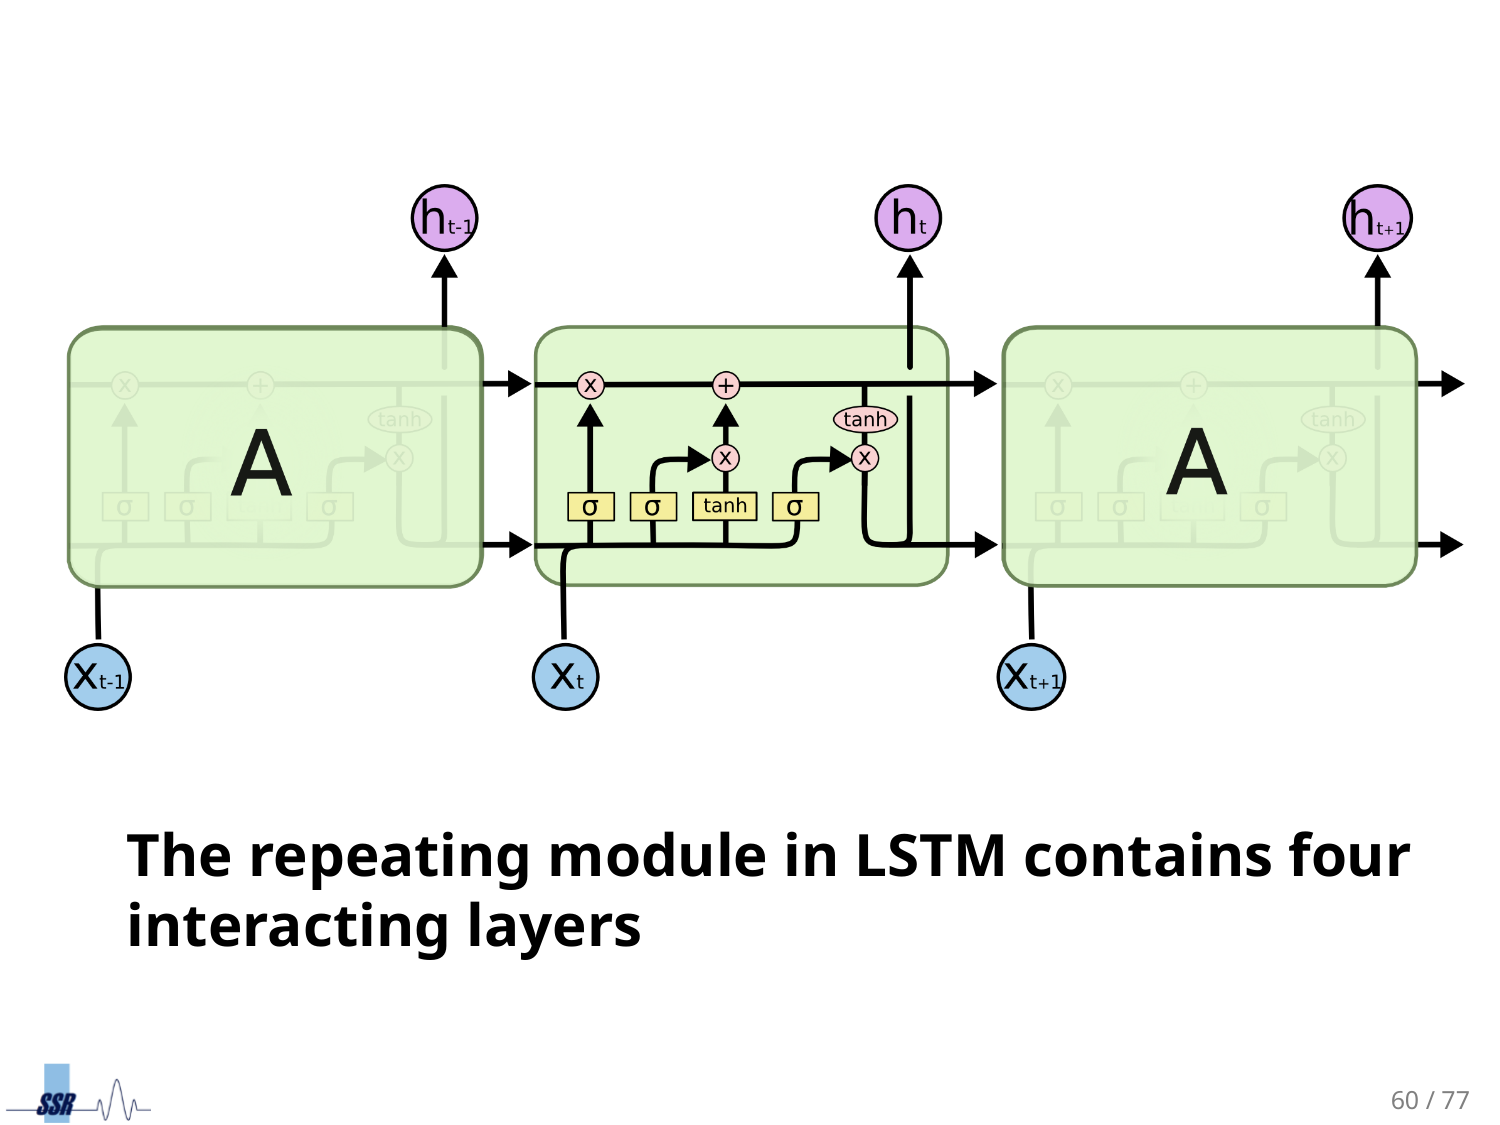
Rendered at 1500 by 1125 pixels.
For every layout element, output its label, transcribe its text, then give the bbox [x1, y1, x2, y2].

picture [64, 184, 1465, 711]
picture [1, 1062, 151, 1125]
text_box The repeating module in LSTM contains four interacting layers [112, 810, 1459, 1011]
